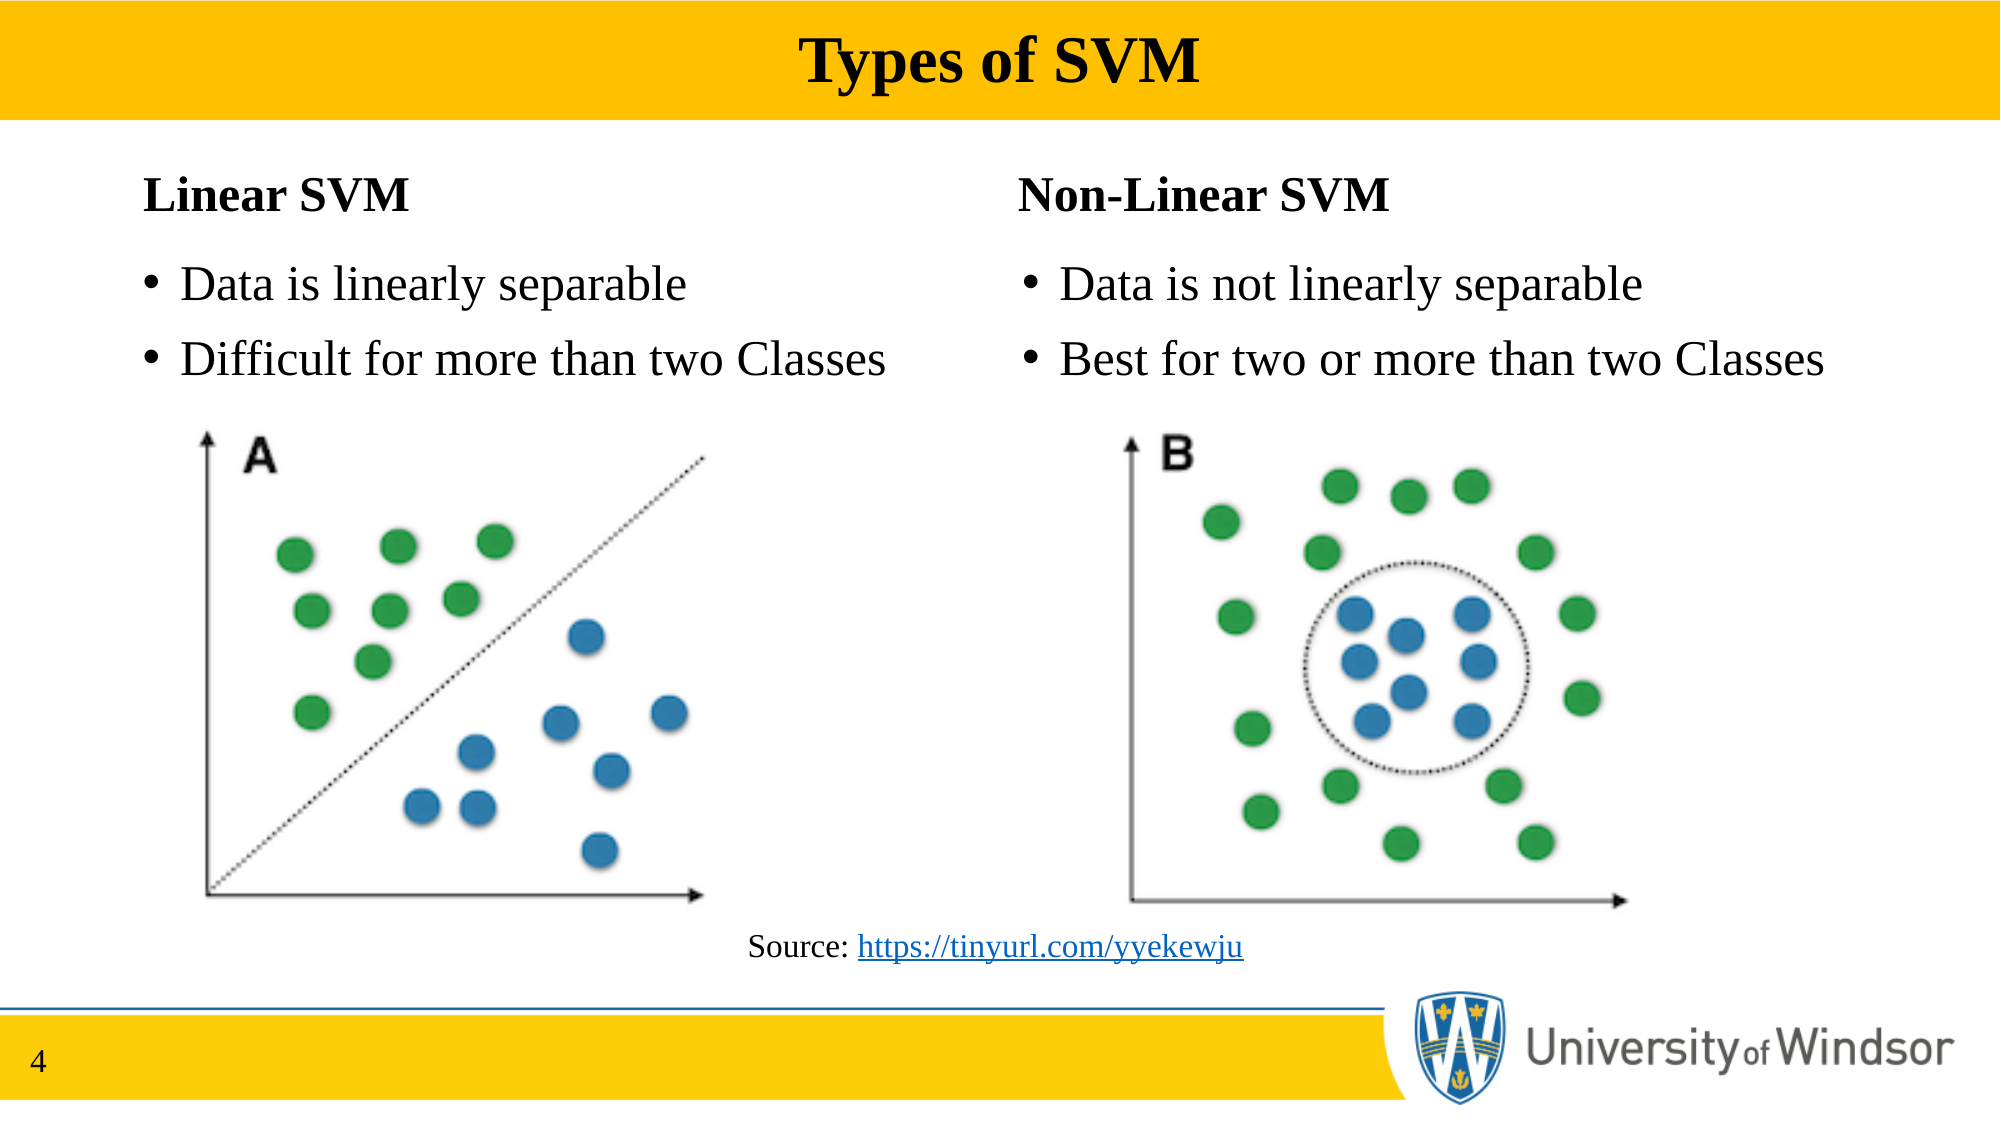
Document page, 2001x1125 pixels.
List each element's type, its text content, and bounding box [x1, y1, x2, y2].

text_box 4 [15, 1031, 465, 1092]
list Data is linearly separable Difficult for more than two Classes [127, 249, 974, 854]
picture [1088, 398, 1676, 917]
list Non-Linear SVM [1002, 149, 1854, 231]
picture [0, 974, 2000, 1125]
picture [161, 394, 769, 920]
text_box Source: https://tinyurl.com/yyekewju [719, 916, 1281, 972]
list Linear SVM [128, 149, 975, 231]
list Data is not linearly separable Best for two or more than two Classes [1007, 249, 1858, 854]
text_box Types of SVM [0, 0, 2000, 121]
